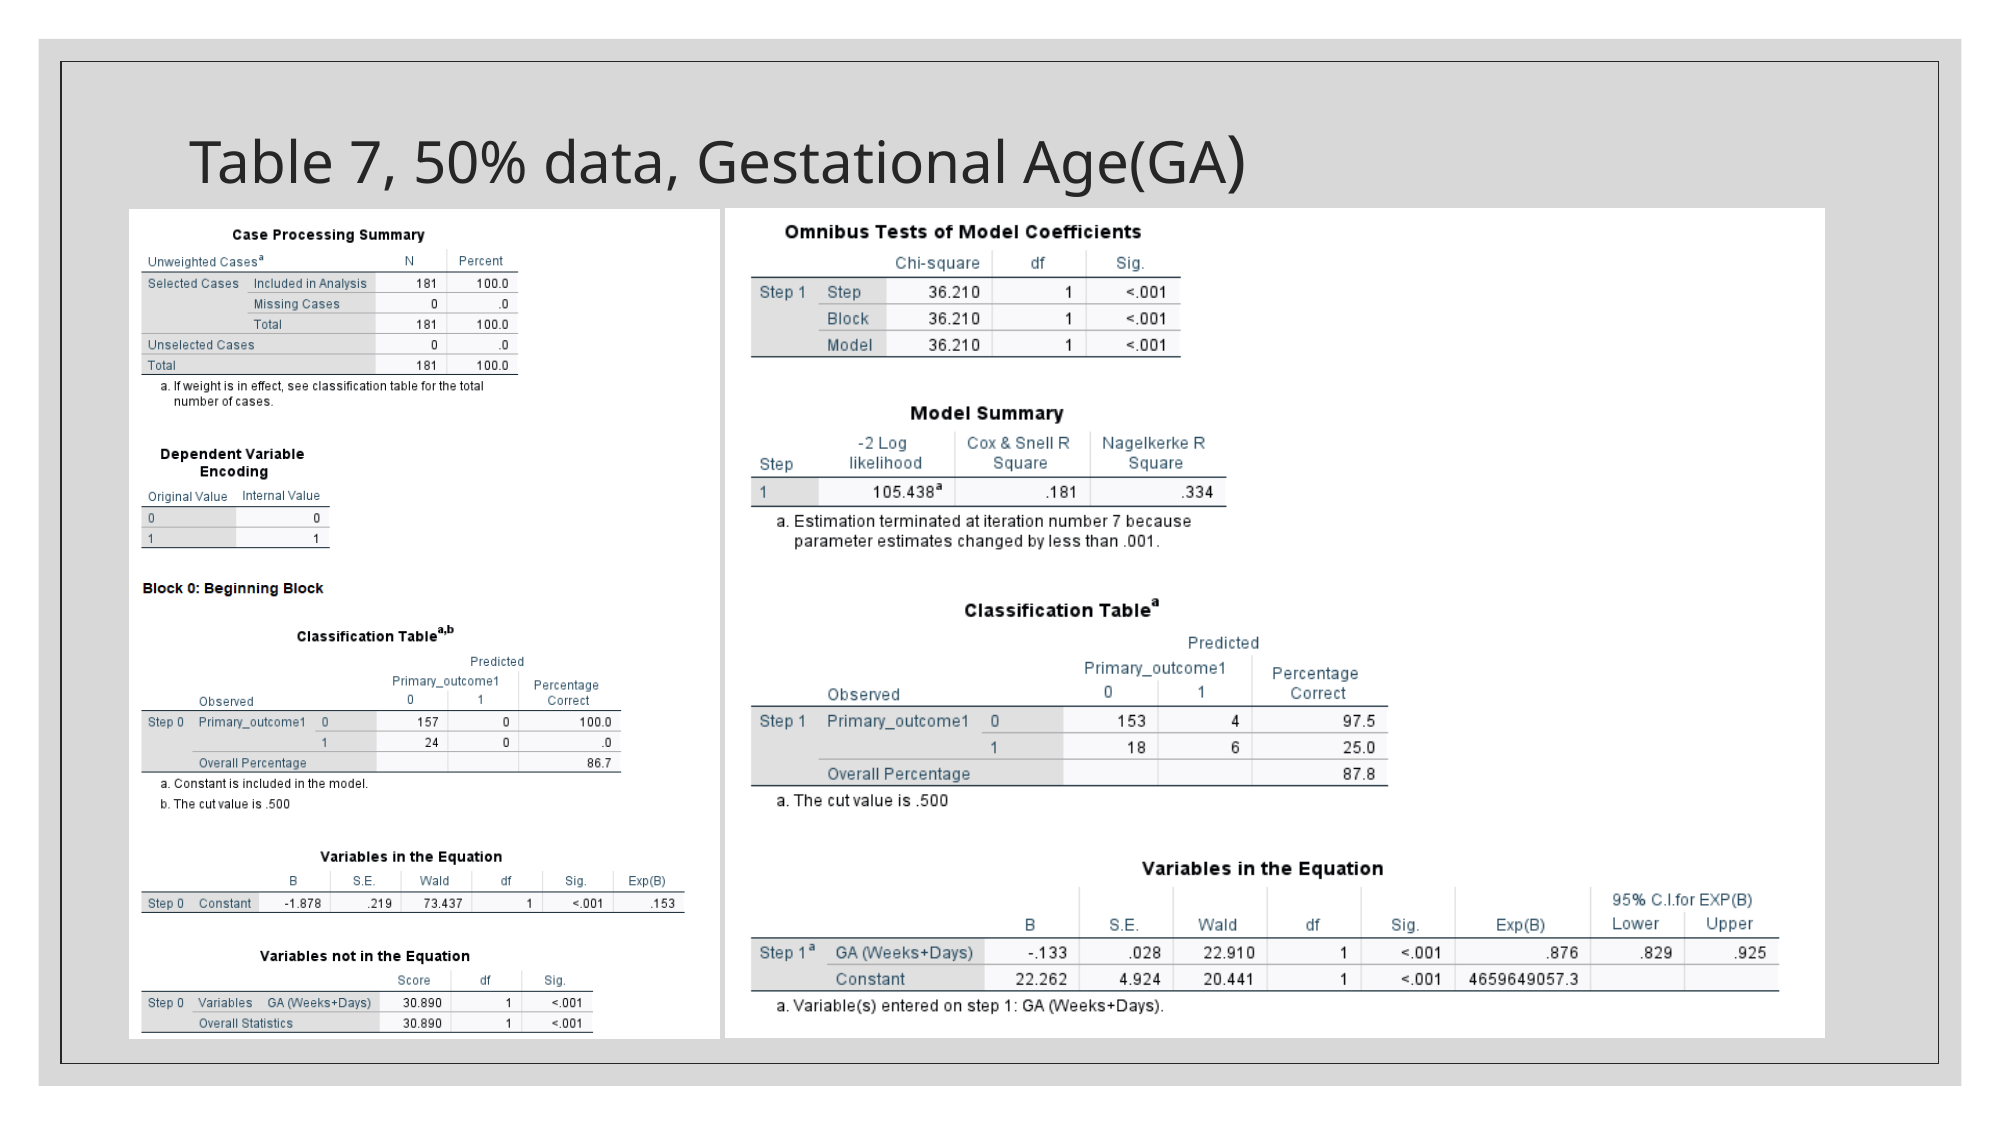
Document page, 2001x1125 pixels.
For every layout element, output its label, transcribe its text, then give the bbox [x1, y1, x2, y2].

title Table 7, 50% data, Gestational Age(GA) [174, 105, 1825, 206]
picture [725, 208, 1825, 1038]
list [129, 209, 720, 1039]
